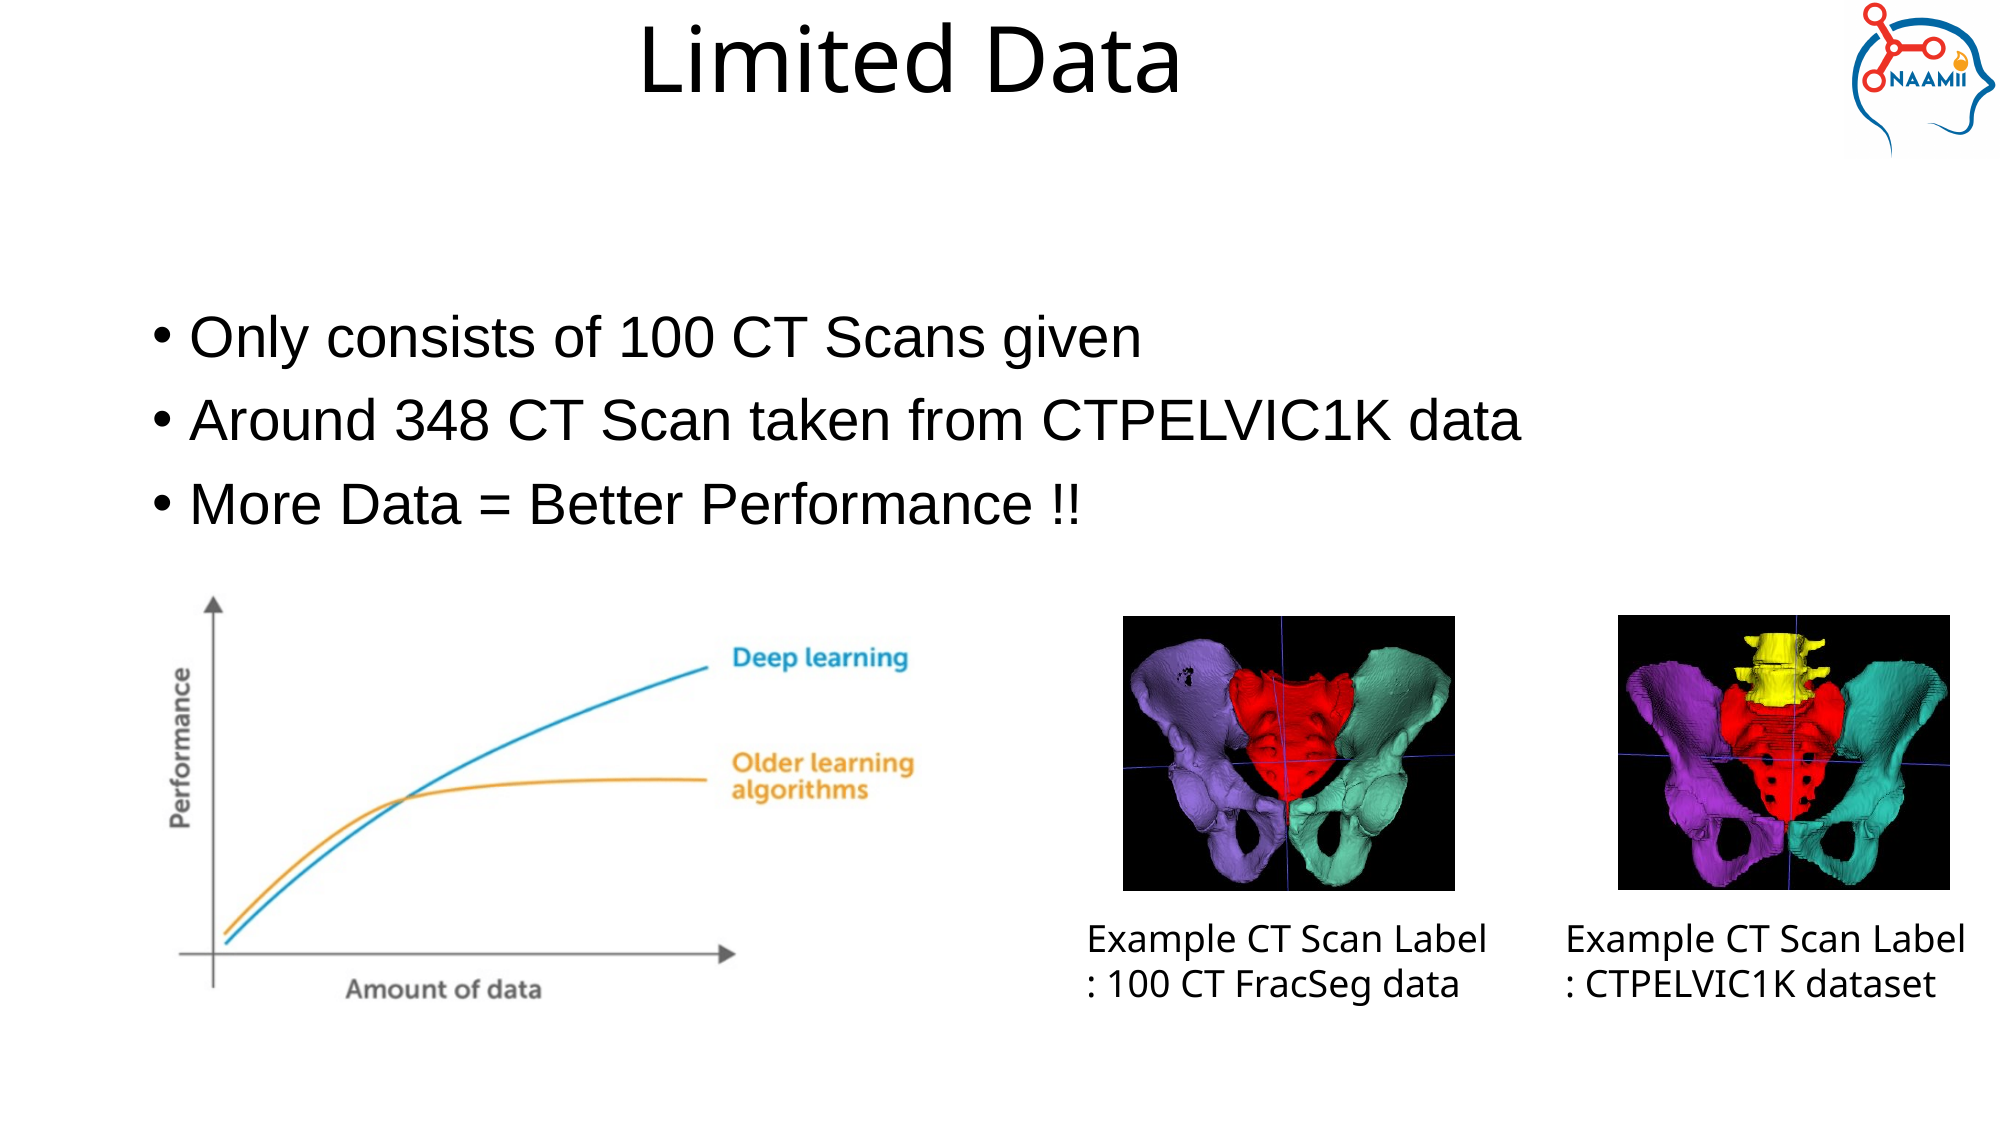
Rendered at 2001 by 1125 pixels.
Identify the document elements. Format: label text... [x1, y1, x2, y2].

title Limited Data [0, 0, 1847, 172]
list Only consists of 100 CT Scans given Around 348 CT Scan taken from CTPELVIC1K data More Data = Better Performance !! [137, 299, 1863, 1014]
picture [1617, 615, 1951, 890]
text_box Example CT Scan Label : 100 CT FracSeg data [1071, 907, 1505, 1013]
picture [1122, 615, 1456, 891]
picture [157, 587, 922, 1013]
picture [1844, 0, 2000, 159]
text_box Example CT Scan Label : CTPELVIC1K dataset [1550, 907, 1984, 1013]
